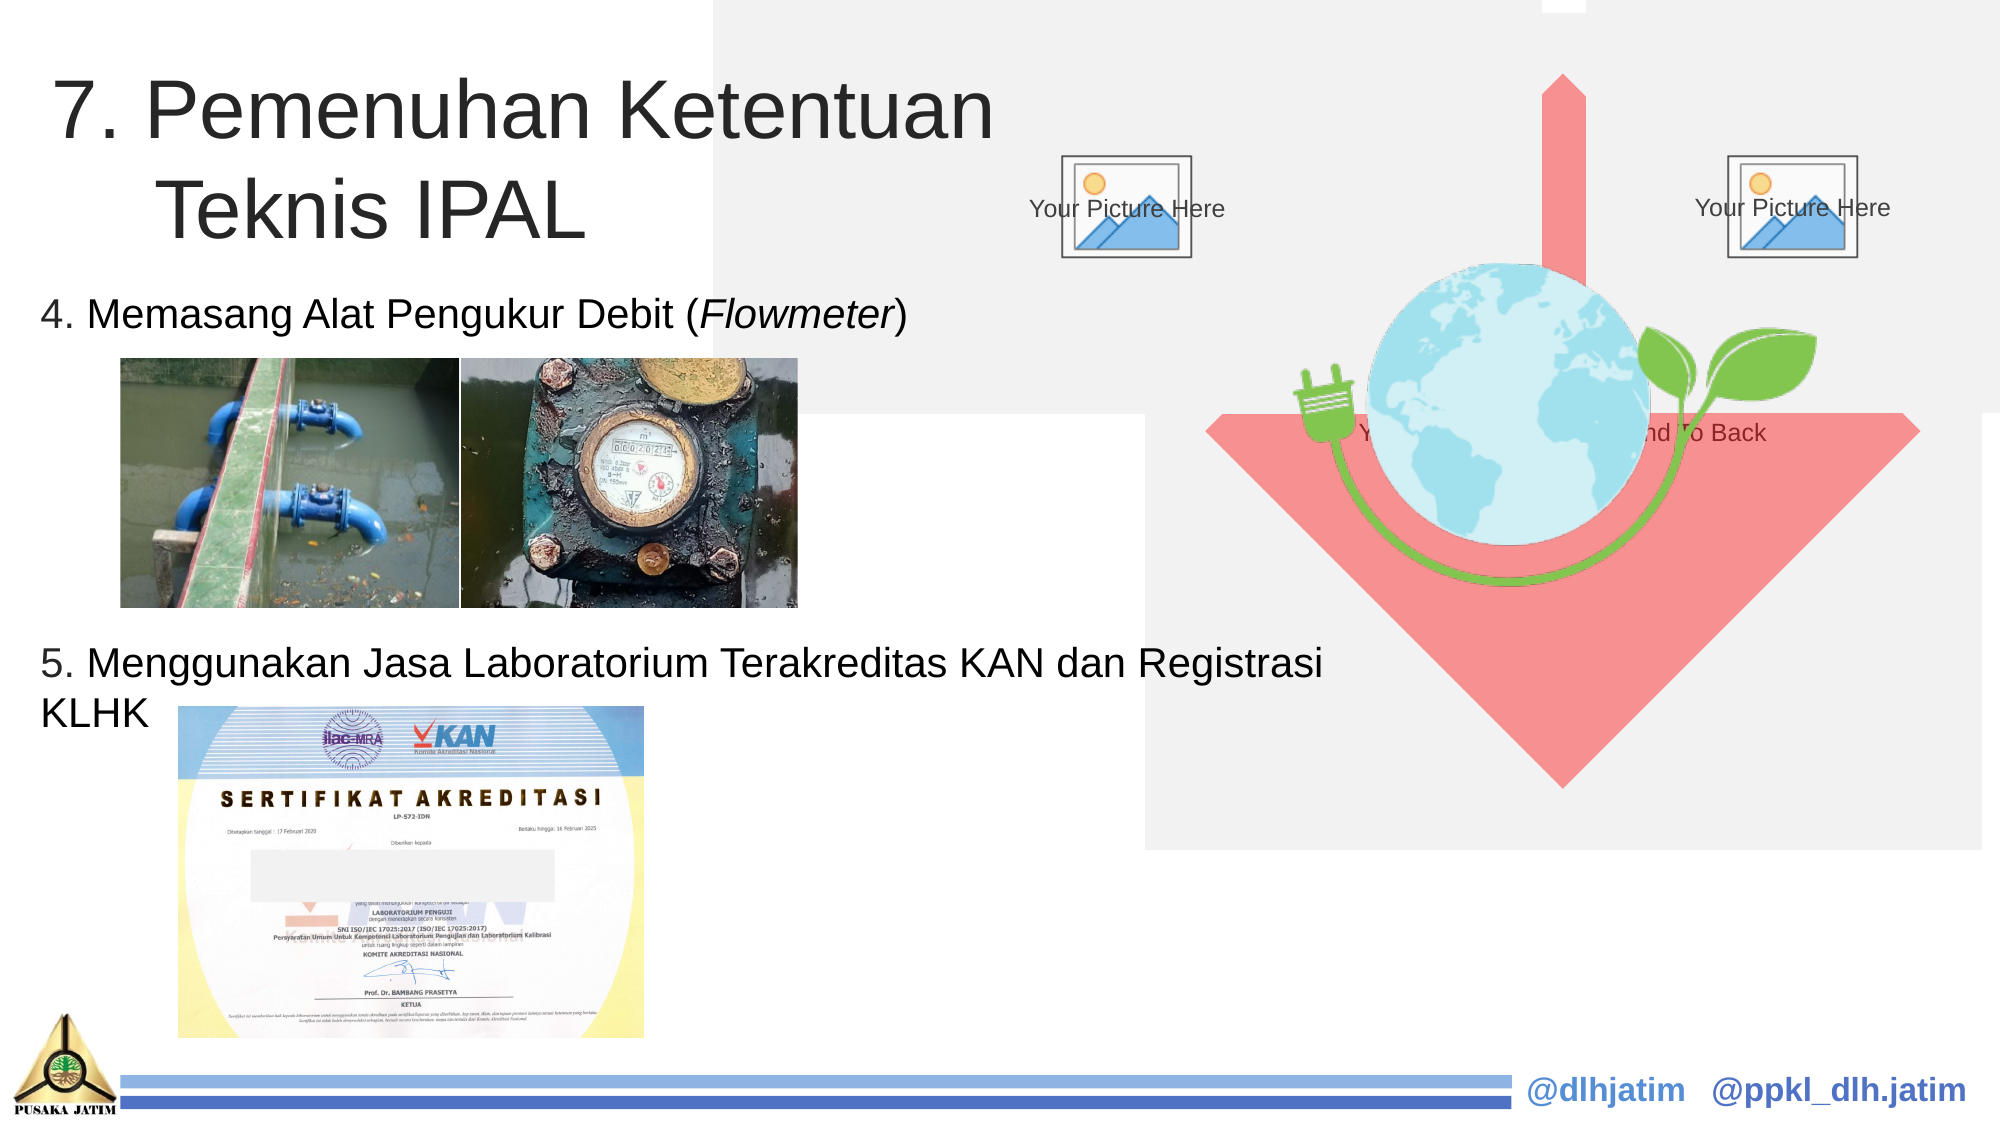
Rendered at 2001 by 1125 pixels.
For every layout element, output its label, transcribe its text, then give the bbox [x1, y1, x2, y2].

text_box 4. Memasang Alat Pengukur Debit (Flowmeter) [25, 279, 713, 344]
picture [178, 705, 644, 1038]
text_box 5. Menggunakan Jasa Laboratorium Terakreditas KAN dan Registrasi KLHK [25, 628, 1144, 744]
text_box 7. Pemenuhan Ketentuan Teknis IPAL [37, 47, 713, 263]
text_box @ppkl_dlh.jatim [1696, 1061, 2000, 1116]
text_box [121, 1074, 1511, 1089]
text_box [121, 1095, 1512, 1110]
text_box @dlhjatim [1511, 1061, 1696, 1116]
picture [11, 1006, 121, 1119]
picture [120, 0, 2000, 850]
